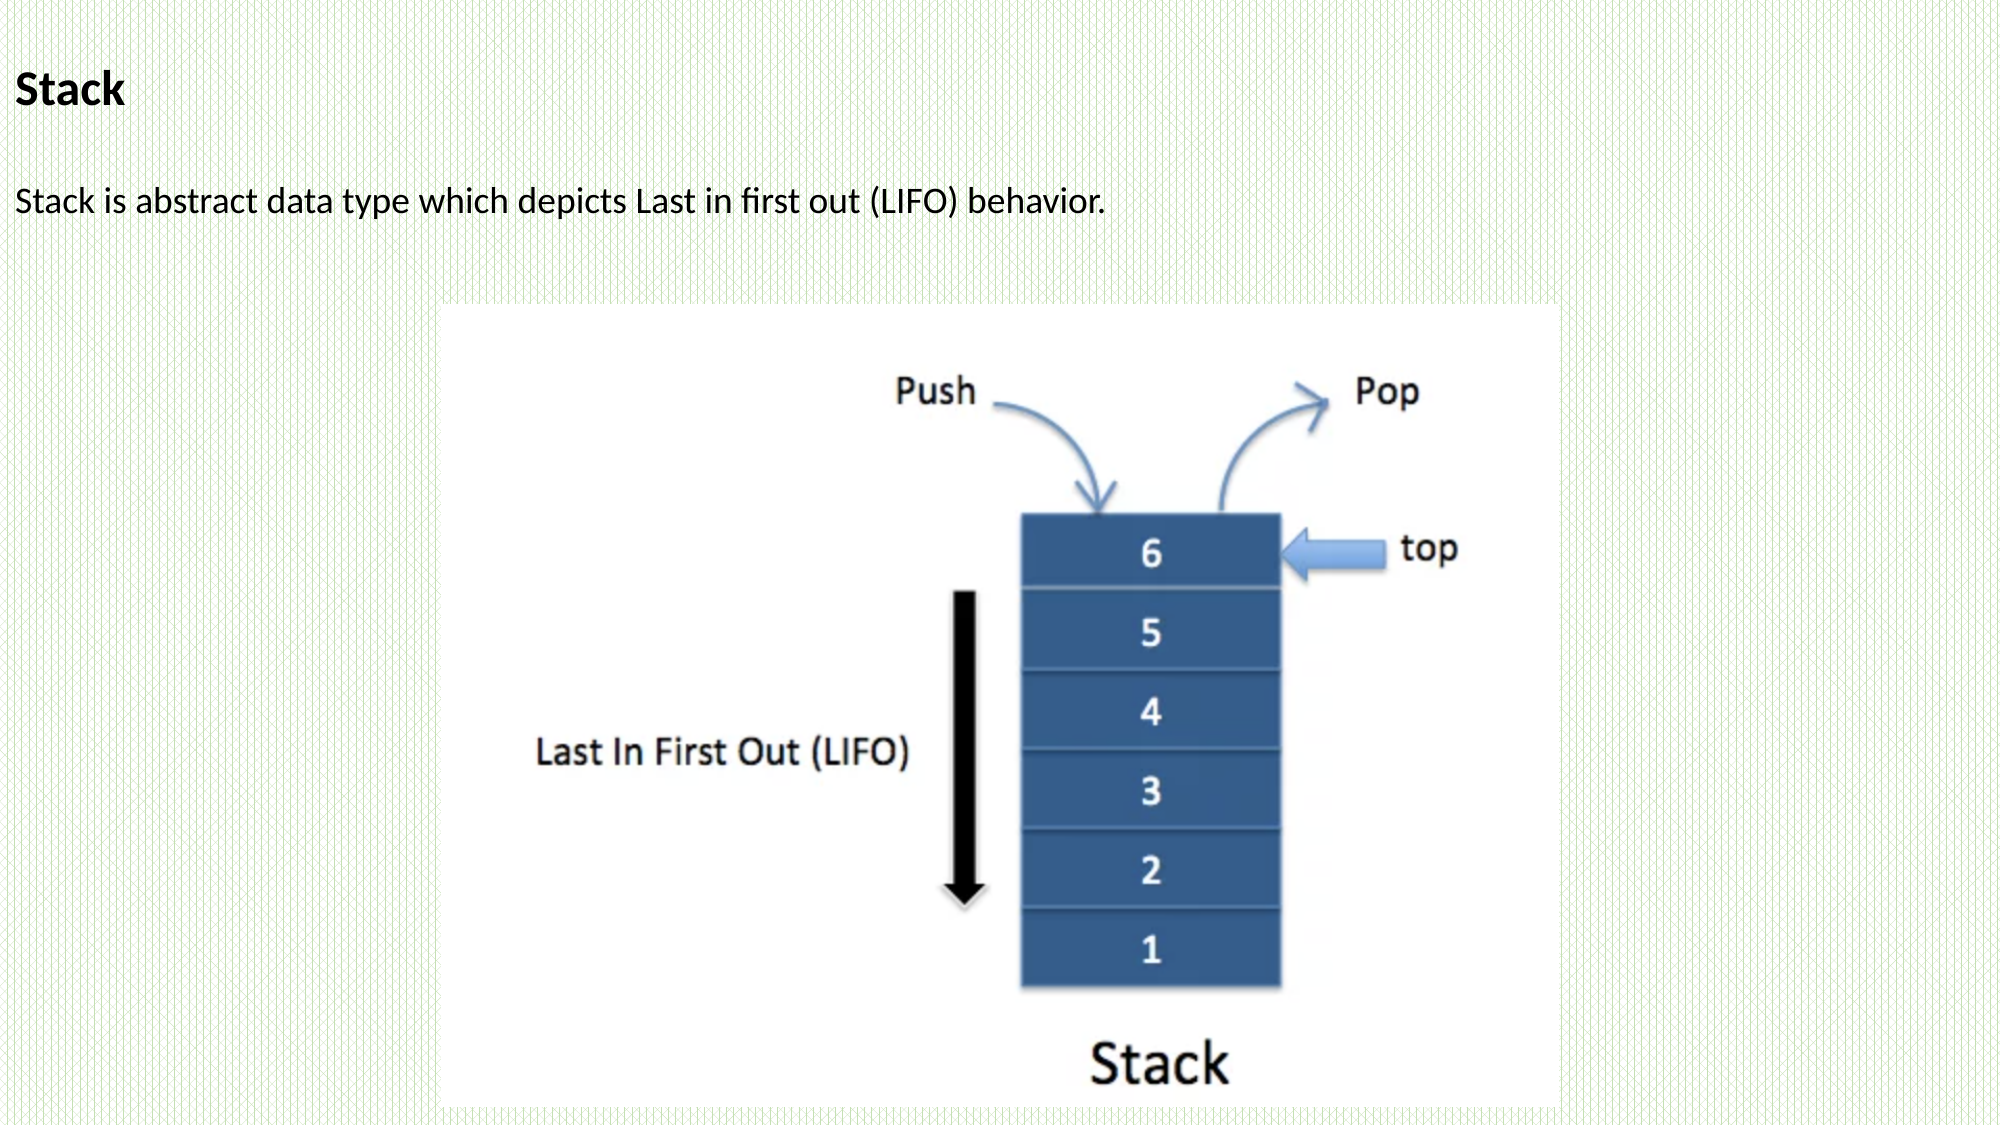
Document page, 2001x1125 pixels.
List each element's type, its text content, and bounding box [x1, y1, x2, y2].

text_box Stack Stack is abstract data type which depicts Last in first out (LIFO) behavior. [0, 48, 1891, 229]
picture [441, 304, 1559, 1107]
